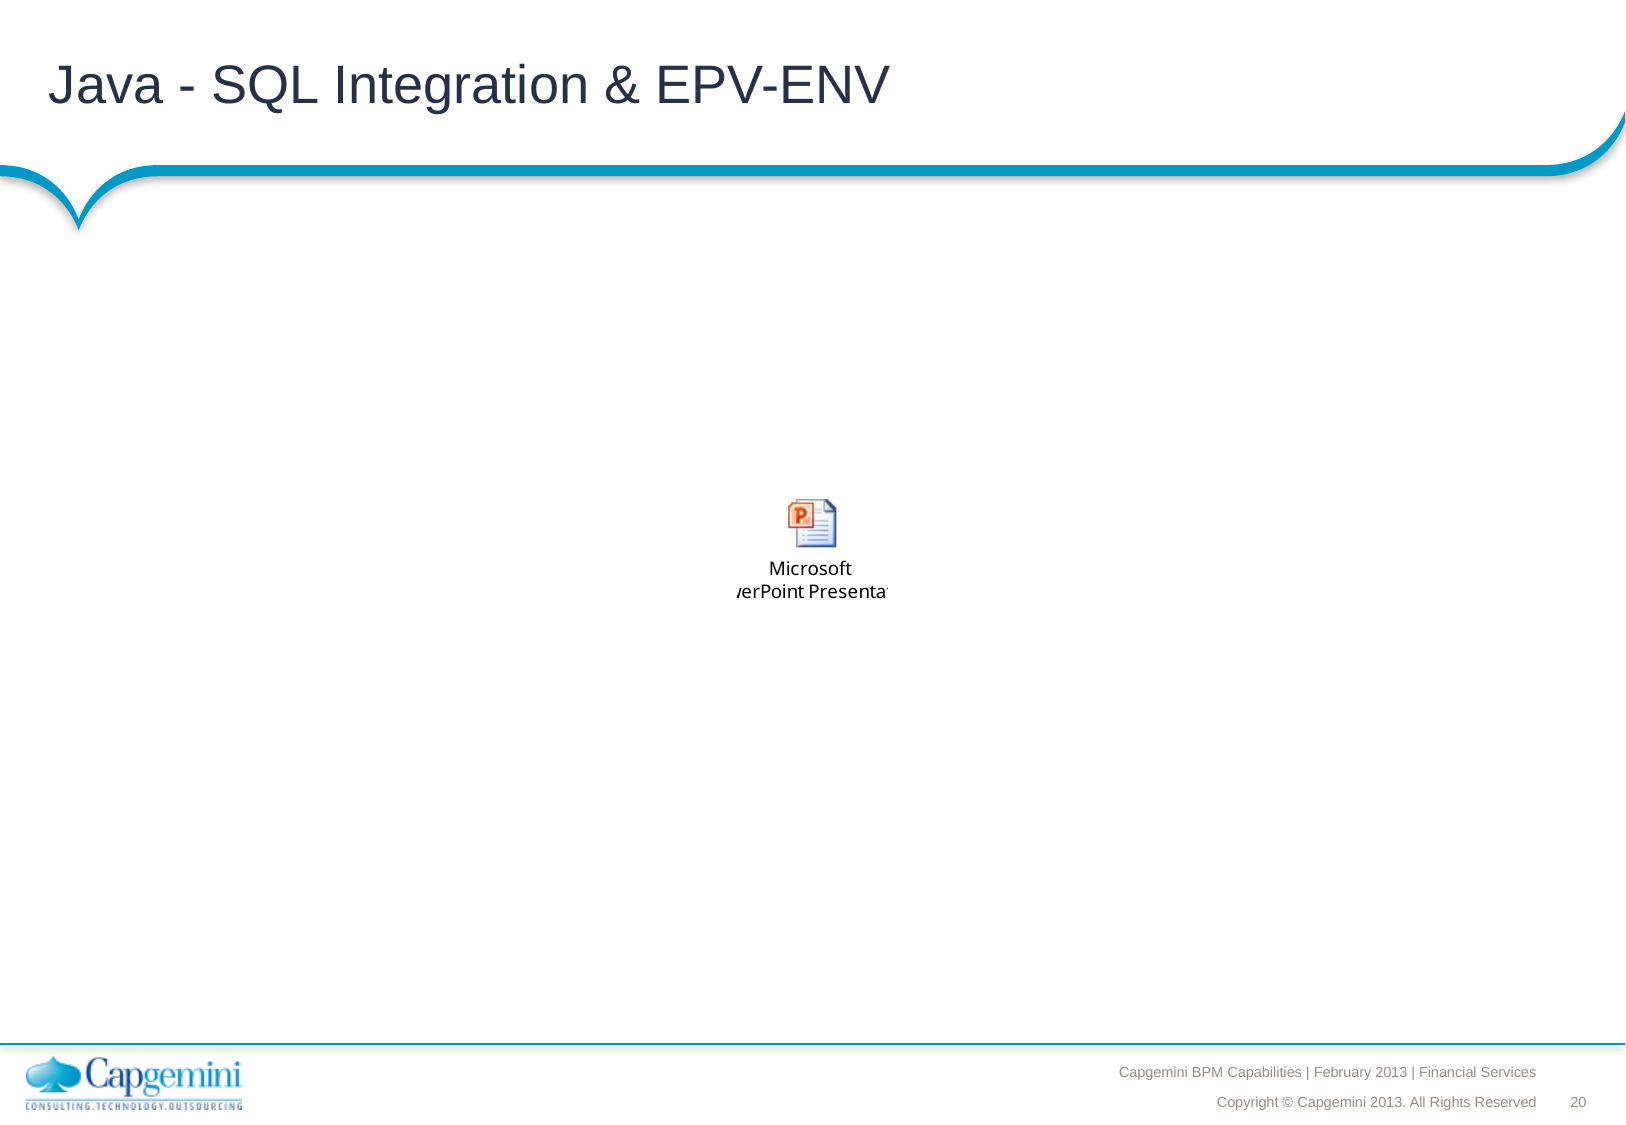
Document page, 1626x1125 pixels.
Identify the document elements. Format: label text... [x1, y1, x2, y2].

title Java - SQL Integration & EPV-ENV [0, 0, 1625, 165]
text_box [737, 498, 888, 626]
text_box [74, 243, 1425, 607]
picture [26, 1056, 242, 1110]
